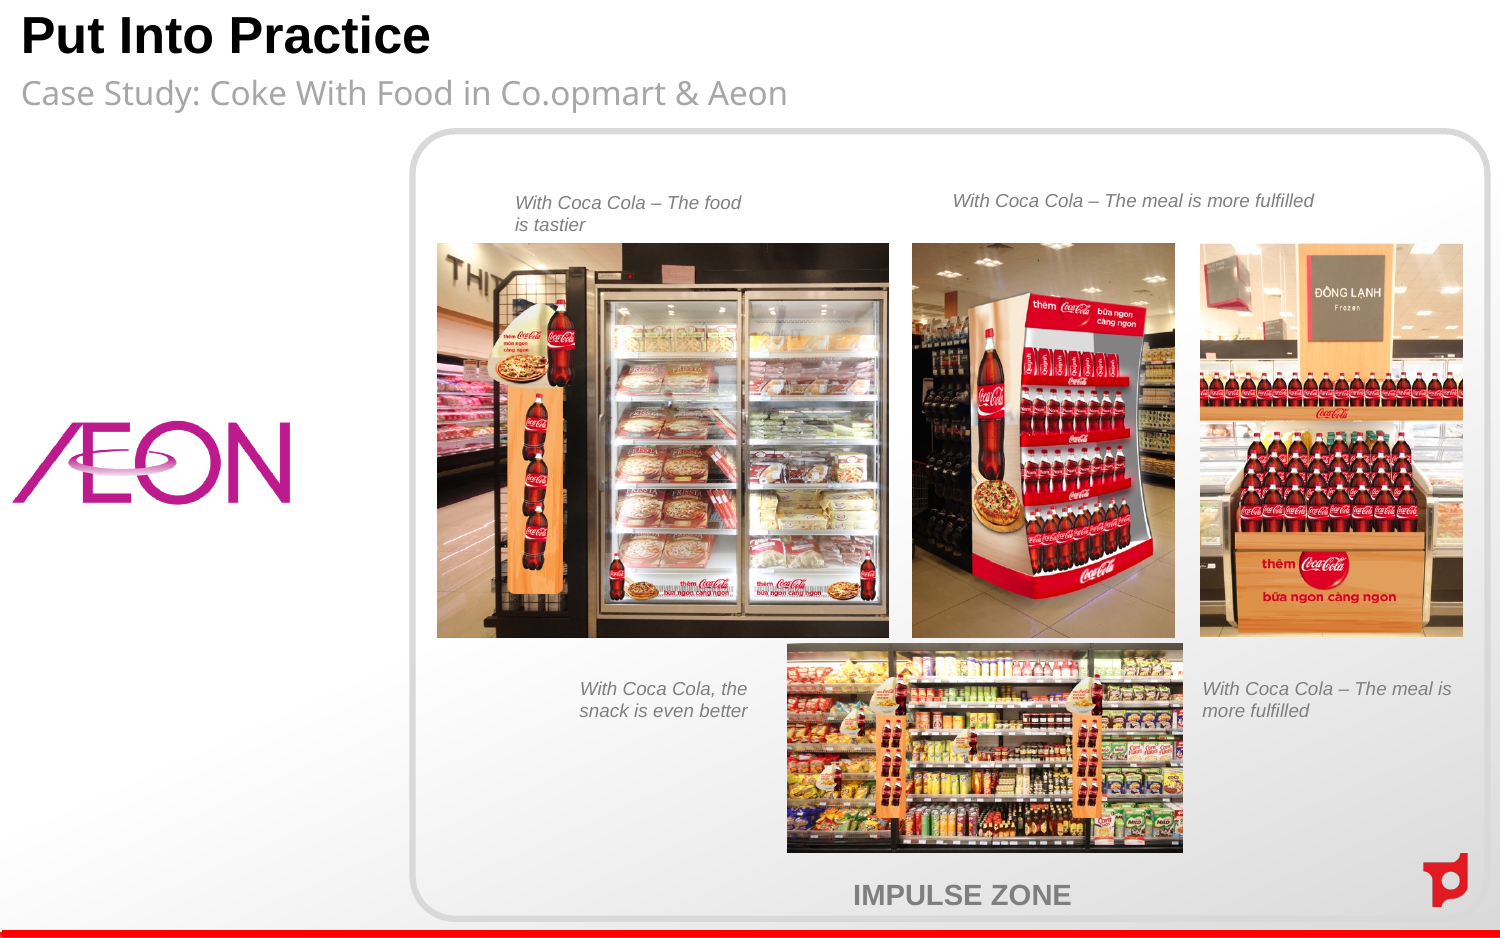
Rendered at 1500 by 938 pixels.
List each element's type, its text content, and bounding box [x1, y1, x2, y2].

text_box IMPULSE ZONE [650, 868, 1275, 919]
text_box With Coca Cola – The food is tastier [500, 183, 763, 242]
text_box [1, 930, 1500, 938]
picture [912, 243, 1176, 638]
text_box With Coca Cola, the snack is even better [512, 668, 763, 729]
text_box With Coca Cola – The meal is more fulfilled [937, 181, 1475, 219]
picture [437, 243, 889, 638]
text_box [412, 131, 1488, 919]
text_box Put Into Practice [12, 0, 1322, 63]
text_box Case Study: Coke With Food in Co.opmart & Aeon [12, 63, 1322, 143]
picture [1199, 243, 1463, 637]
text_box With Coca Cola – The meal is more fulfilled [1187, 668, 1475, 729]
picture [4, 418, 297, 507]
picture [787, 643, 1183, 853]
